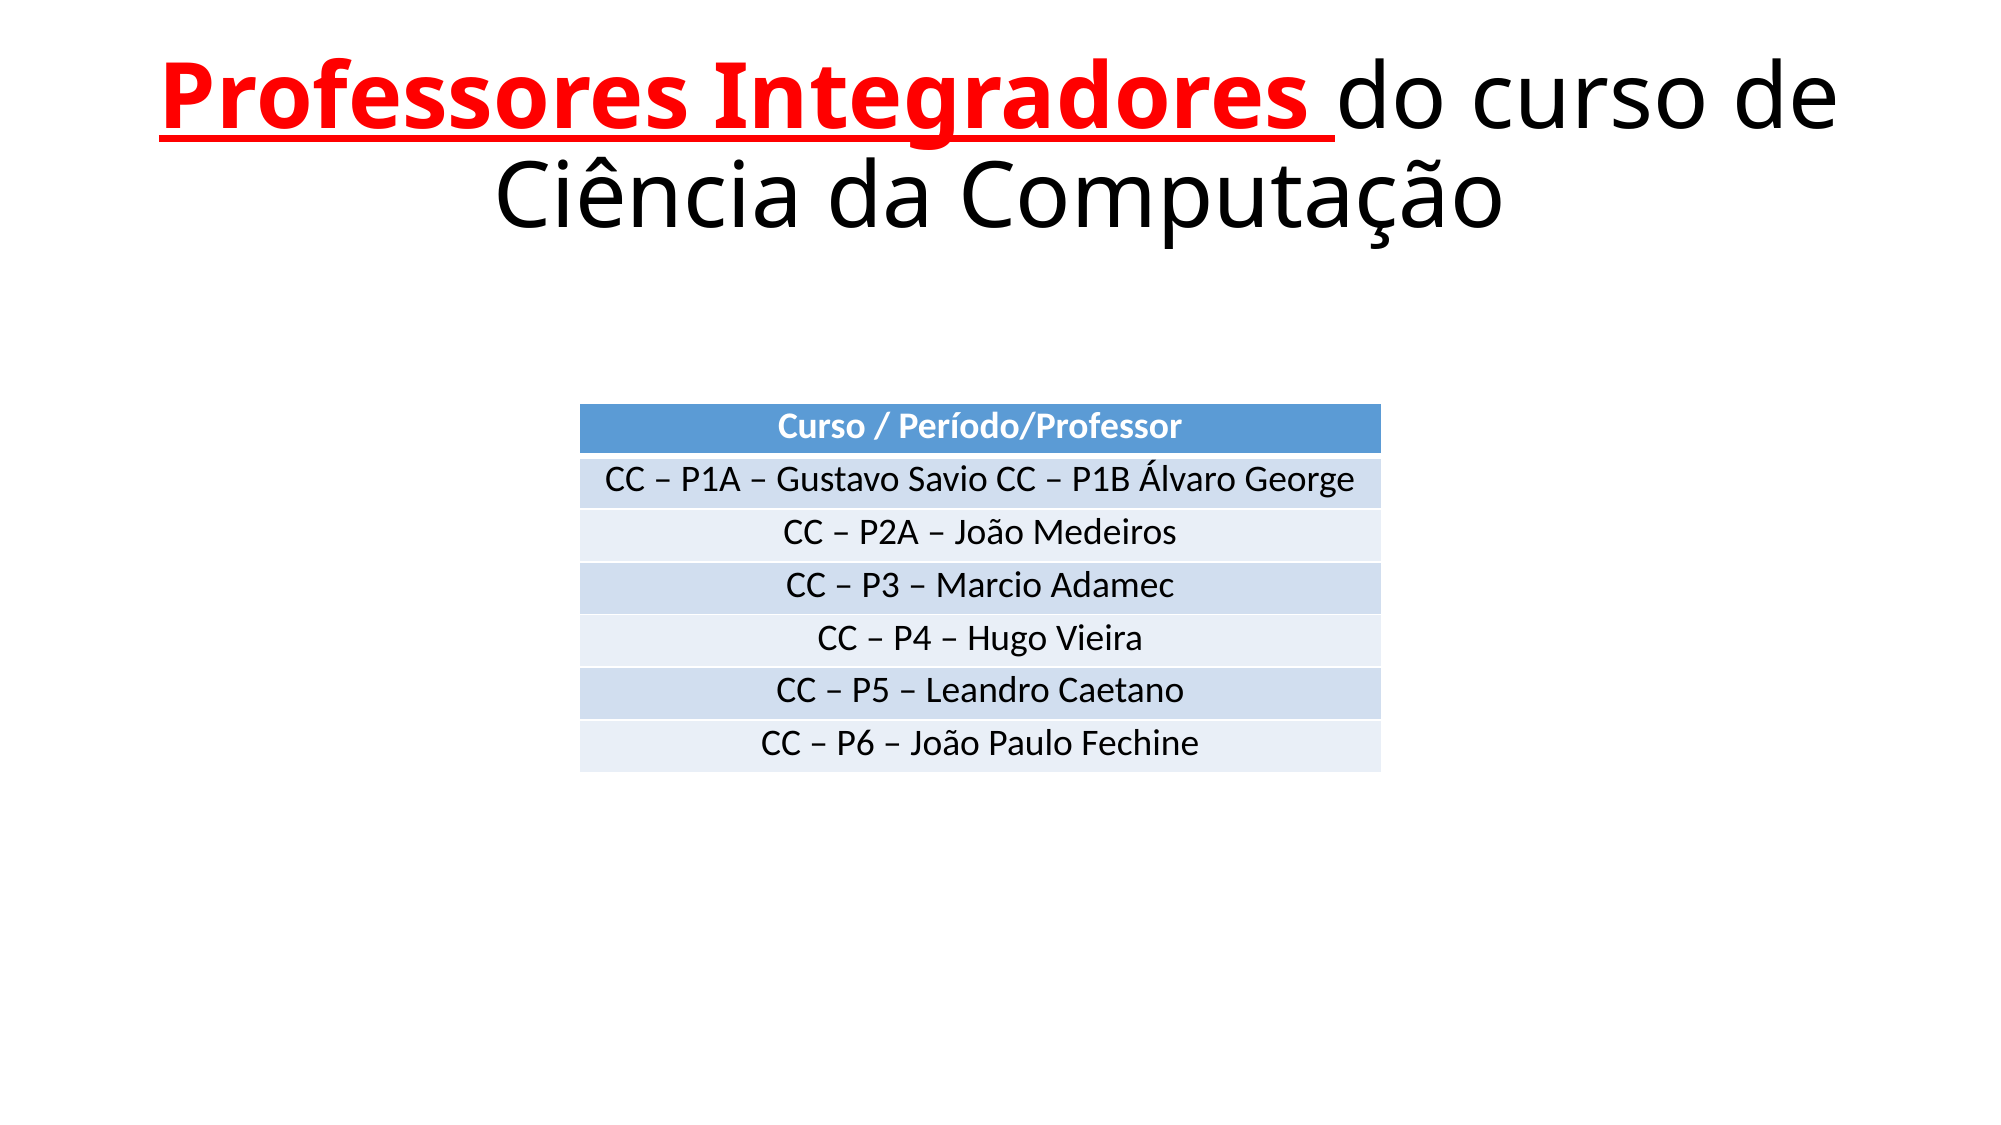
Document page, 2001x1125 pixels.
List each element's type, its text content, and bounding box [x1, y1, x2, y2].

table_cell CC – P1A – Gustavo Savio CC – P1B Álvaro George [580, 459, 1381, 508]
table_cell CC – P5 – Leandro Caetano [580, 668, 1381, 719]
table_cell CC – P6 – João Paulo Fechine [580, 721, 1381, 772]
table_cell CC – P3 – Marcio Adamec [580, 563, 1381, 614]
table_cell CC – P4 – Hugo Vieira [580, 615, 1381, 666]
table_cell CC – P2A – João Medeiros [580, 510, 1381, 561]
title Professores Integradores do curso de Ciência da Computação [137, 39, 1863, 257]
table_header Curso / Período/Professor [580, 404, 1381, 453]
